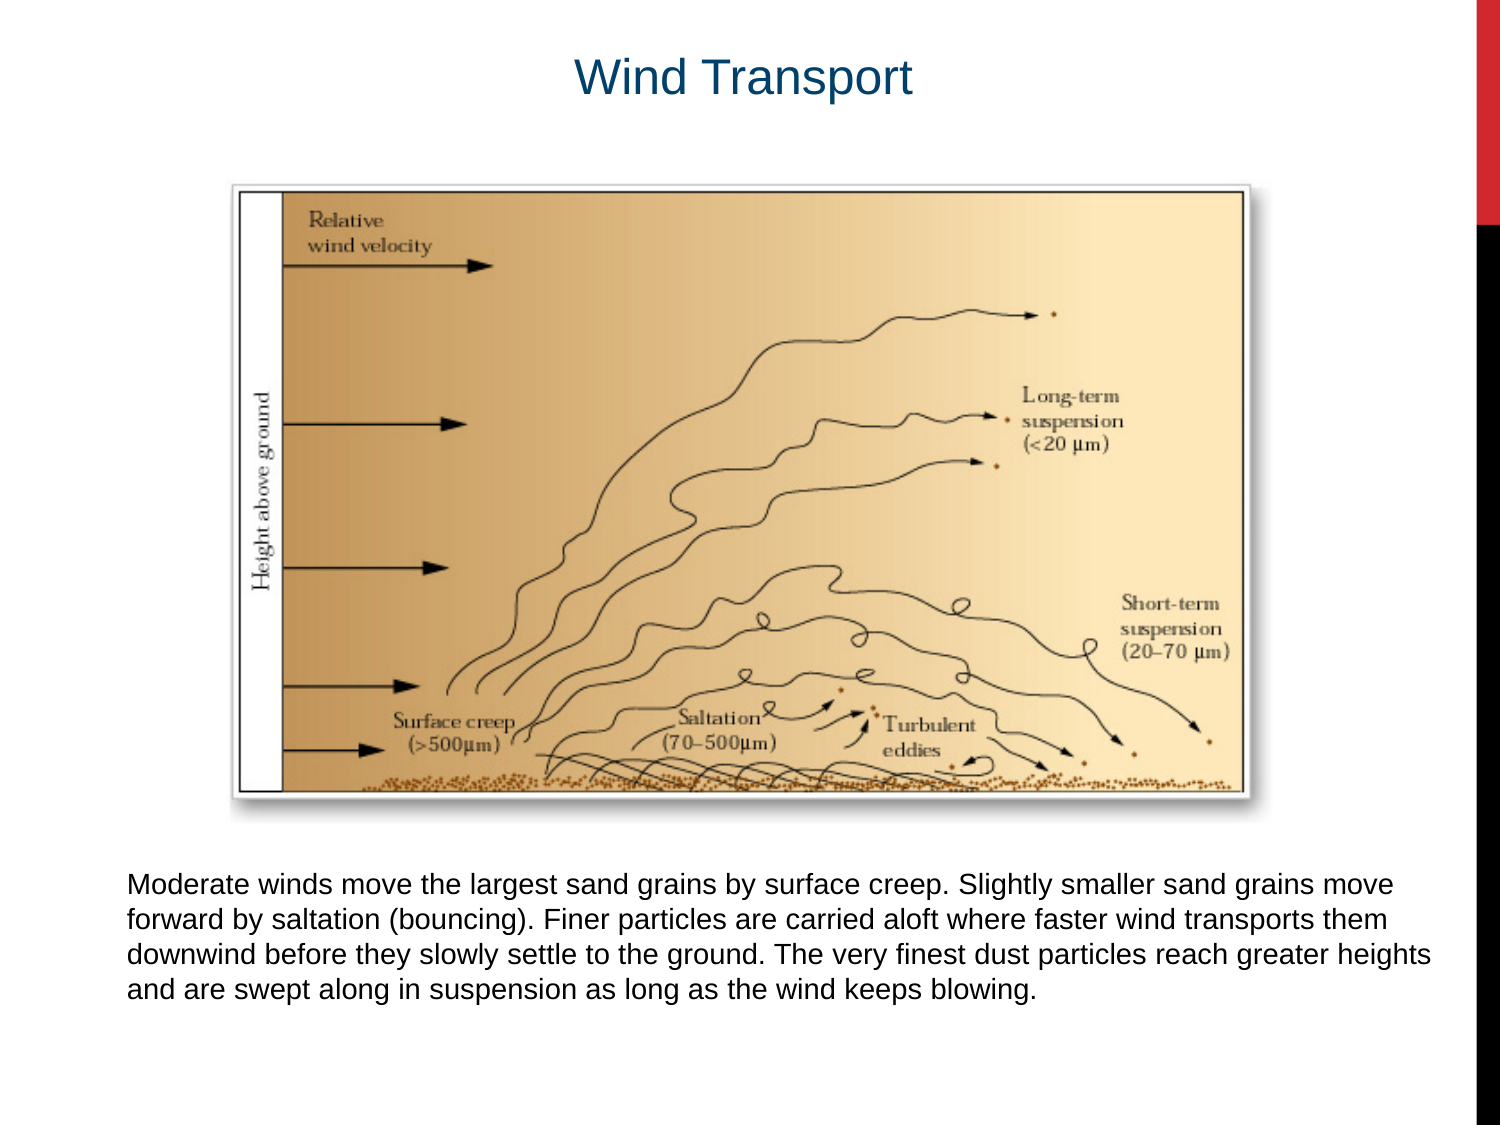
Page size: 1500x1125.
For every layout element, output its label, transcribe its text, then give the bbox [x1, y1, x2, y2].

text_box Moderate winds move the largest sand grains by surface creep. Slightly smaller sand grains move forward by saltation (bouncing). Finer particles are carried aloft where faster wind transports them downwind before they slowly settle to the ground. The very finest dust particles reach greater heights and are swept along in suspension as long as the wind keeps blowing. [112, 857, 1450, 1013]
text_box Wind Transport [412, 37, 1075, 113]
picture [224, 178, 1274, 826]
